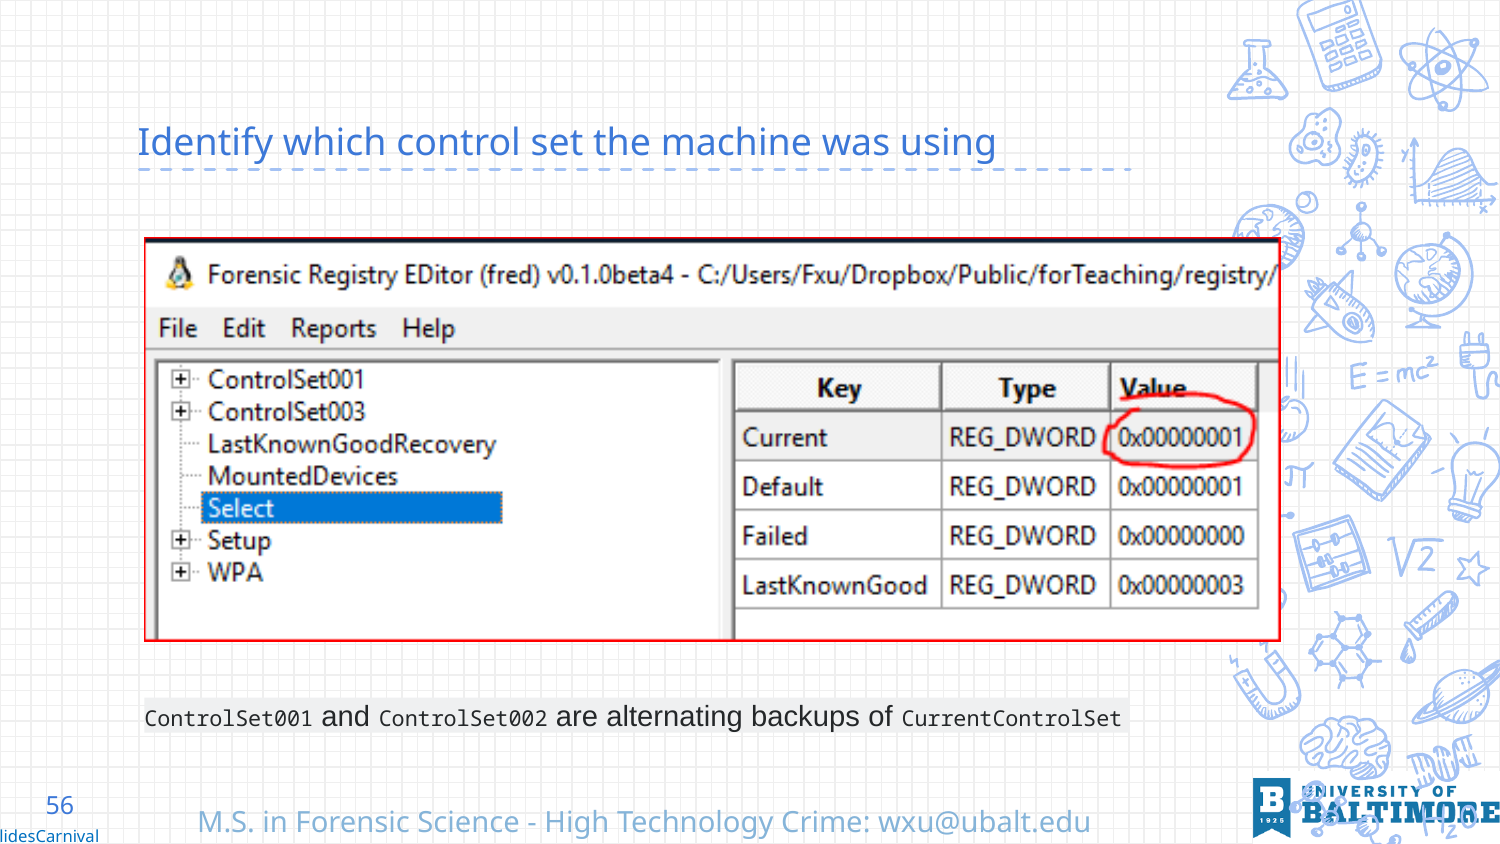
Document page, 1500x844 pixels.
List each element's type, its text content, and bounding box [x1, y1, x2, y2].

slide_number 56 [14, 774, 105, 840]
picture [1327, 813, 1336, 822]
picture [1365, 817, 1376, 833]
picture [1316, 786, 1321, 797]
text_box ControlSet001 and ControlSet002 are alternating backups of CurrentControlSet [144, 697, 1130, 733]
picture [1253, 771, 1500, 844]
title Identify which control set the machine was using [122, 36, 1130, 178]
picture [144, 237, 1281, 642]
